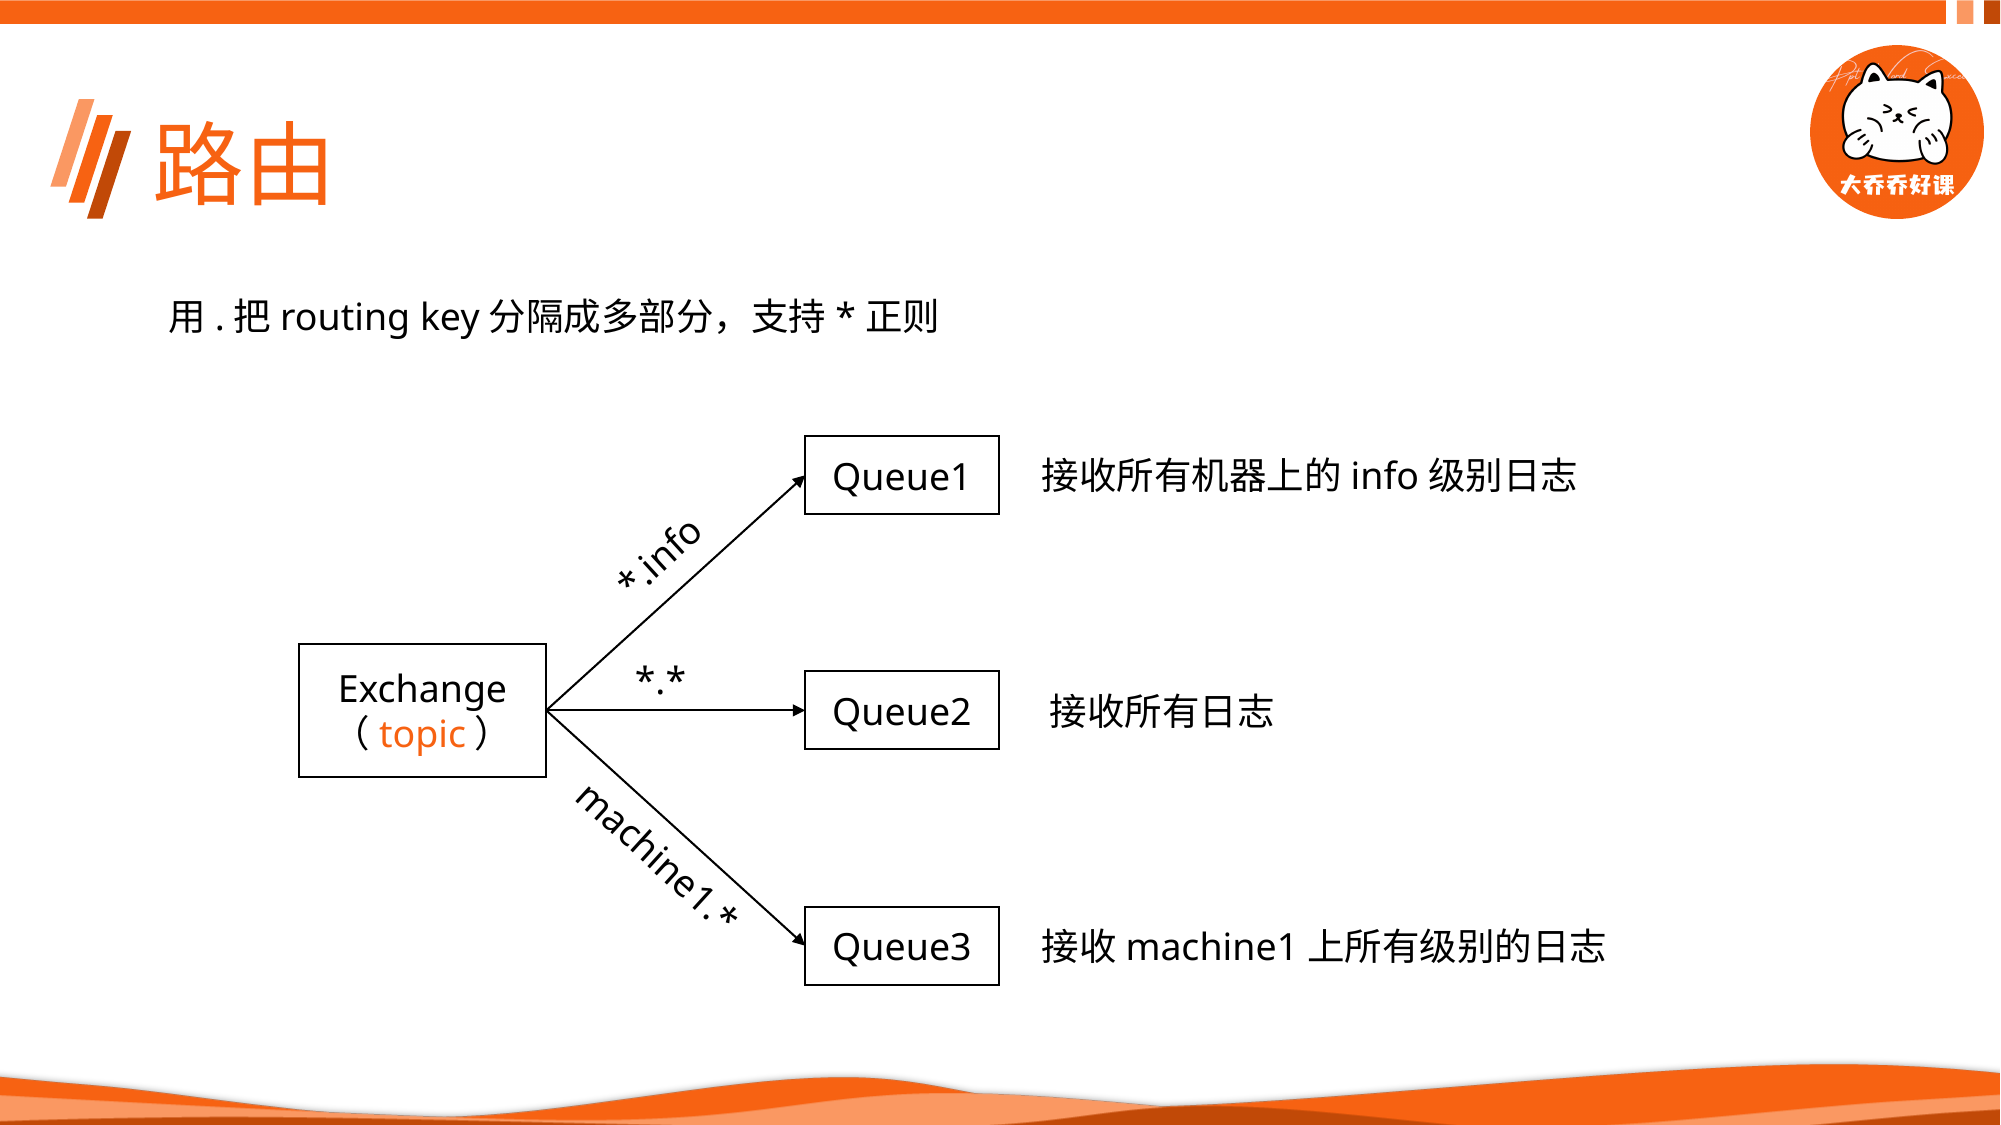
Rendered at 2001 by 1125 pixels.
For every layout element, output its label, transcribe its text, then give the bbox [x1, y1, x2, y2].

picture [0, 1053, 2000, 1125]
title 路由 [137, 59, 1863, 278]
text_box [298, 436, 1616, 985]
picture [1849, 45, 1984, 219]
text_box 用.把routing key分隔成多部分，支持*正则 [153, 286, 955, 346]
